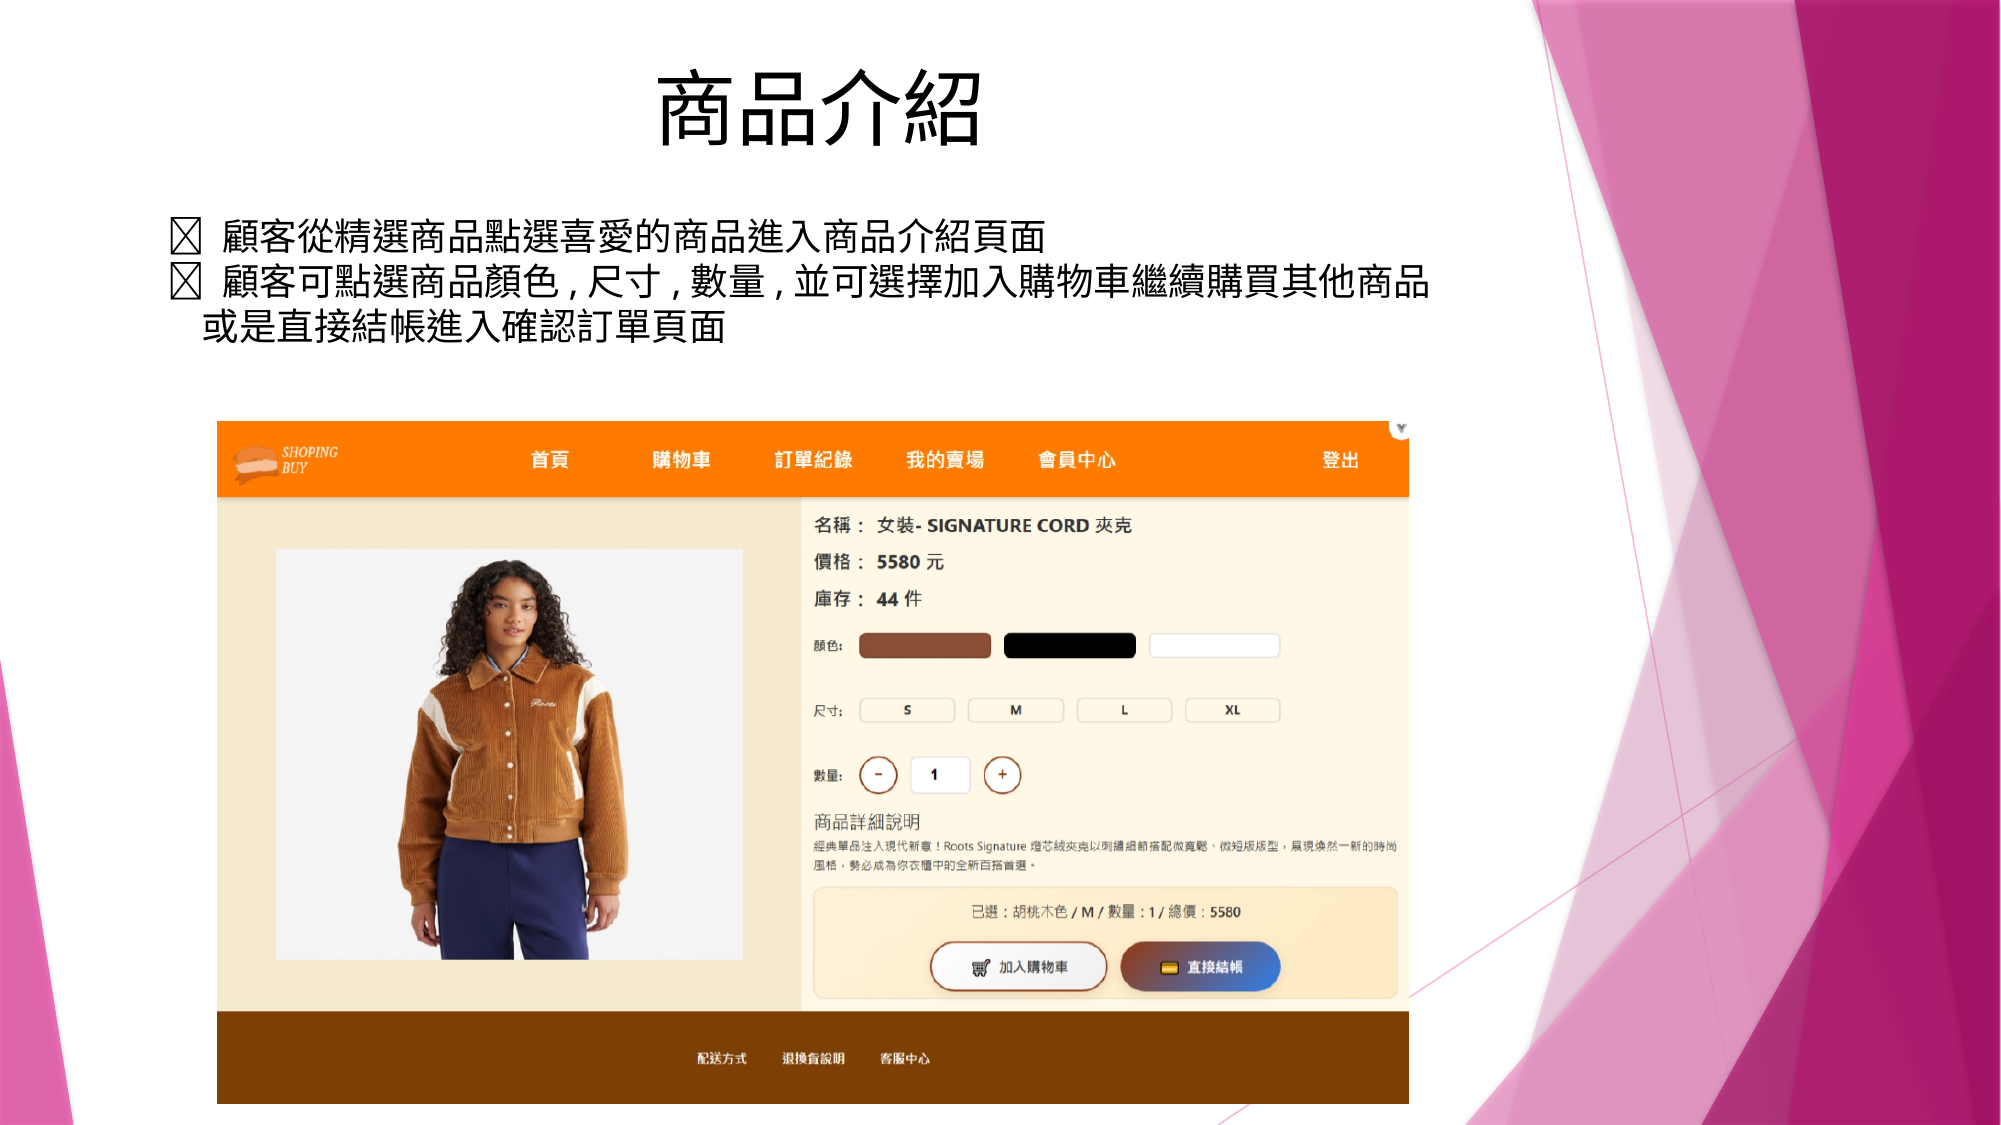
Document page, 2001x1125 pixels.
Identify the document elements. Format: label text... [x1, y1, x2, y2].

text_box 🔹 顧客從精選商品點選喜愛的商品進入商品介紹頁面 🔹 顧客可點選商品顏色,尺寸,數量,並可選擇加入購物車繼續購買其他商品 或是直接結帳進入確認訂單頁面 [152, 205, 1453, 356]
picture [216, 420, 1409, 1104]
title 商品介紹 [114, 48, 1525, 170]
